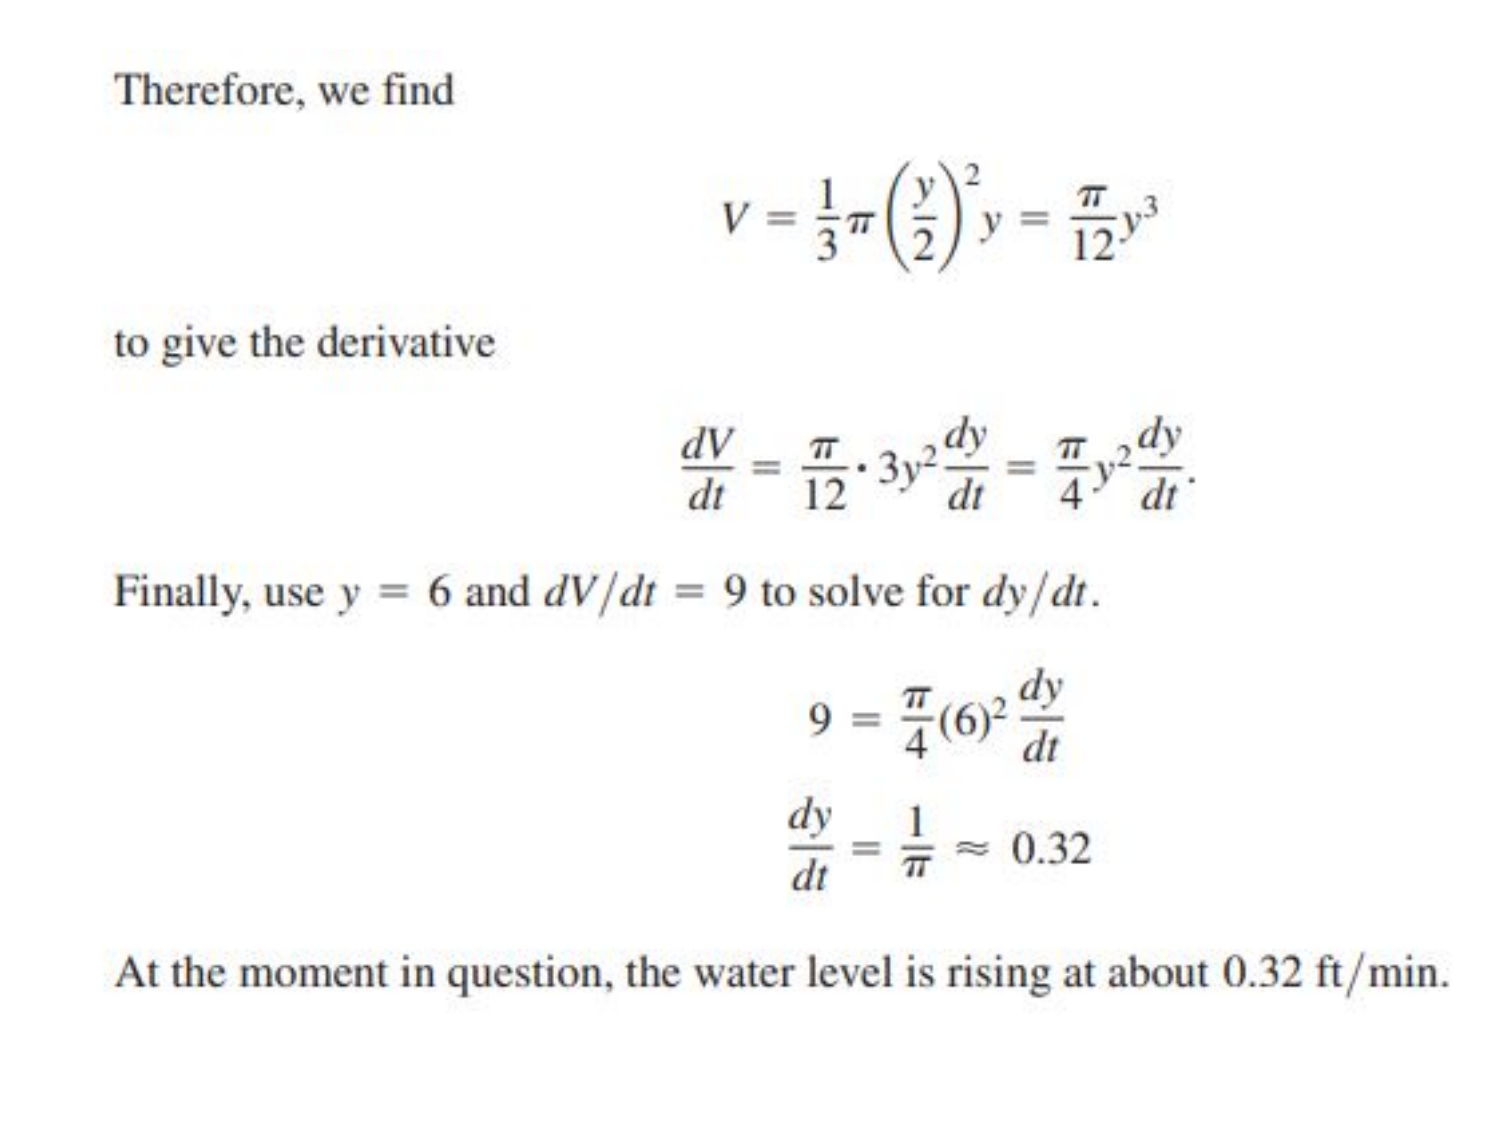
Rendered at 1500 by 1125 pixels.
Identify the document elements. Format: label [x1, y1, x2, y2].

list [62, 49, 1463, 1026]
